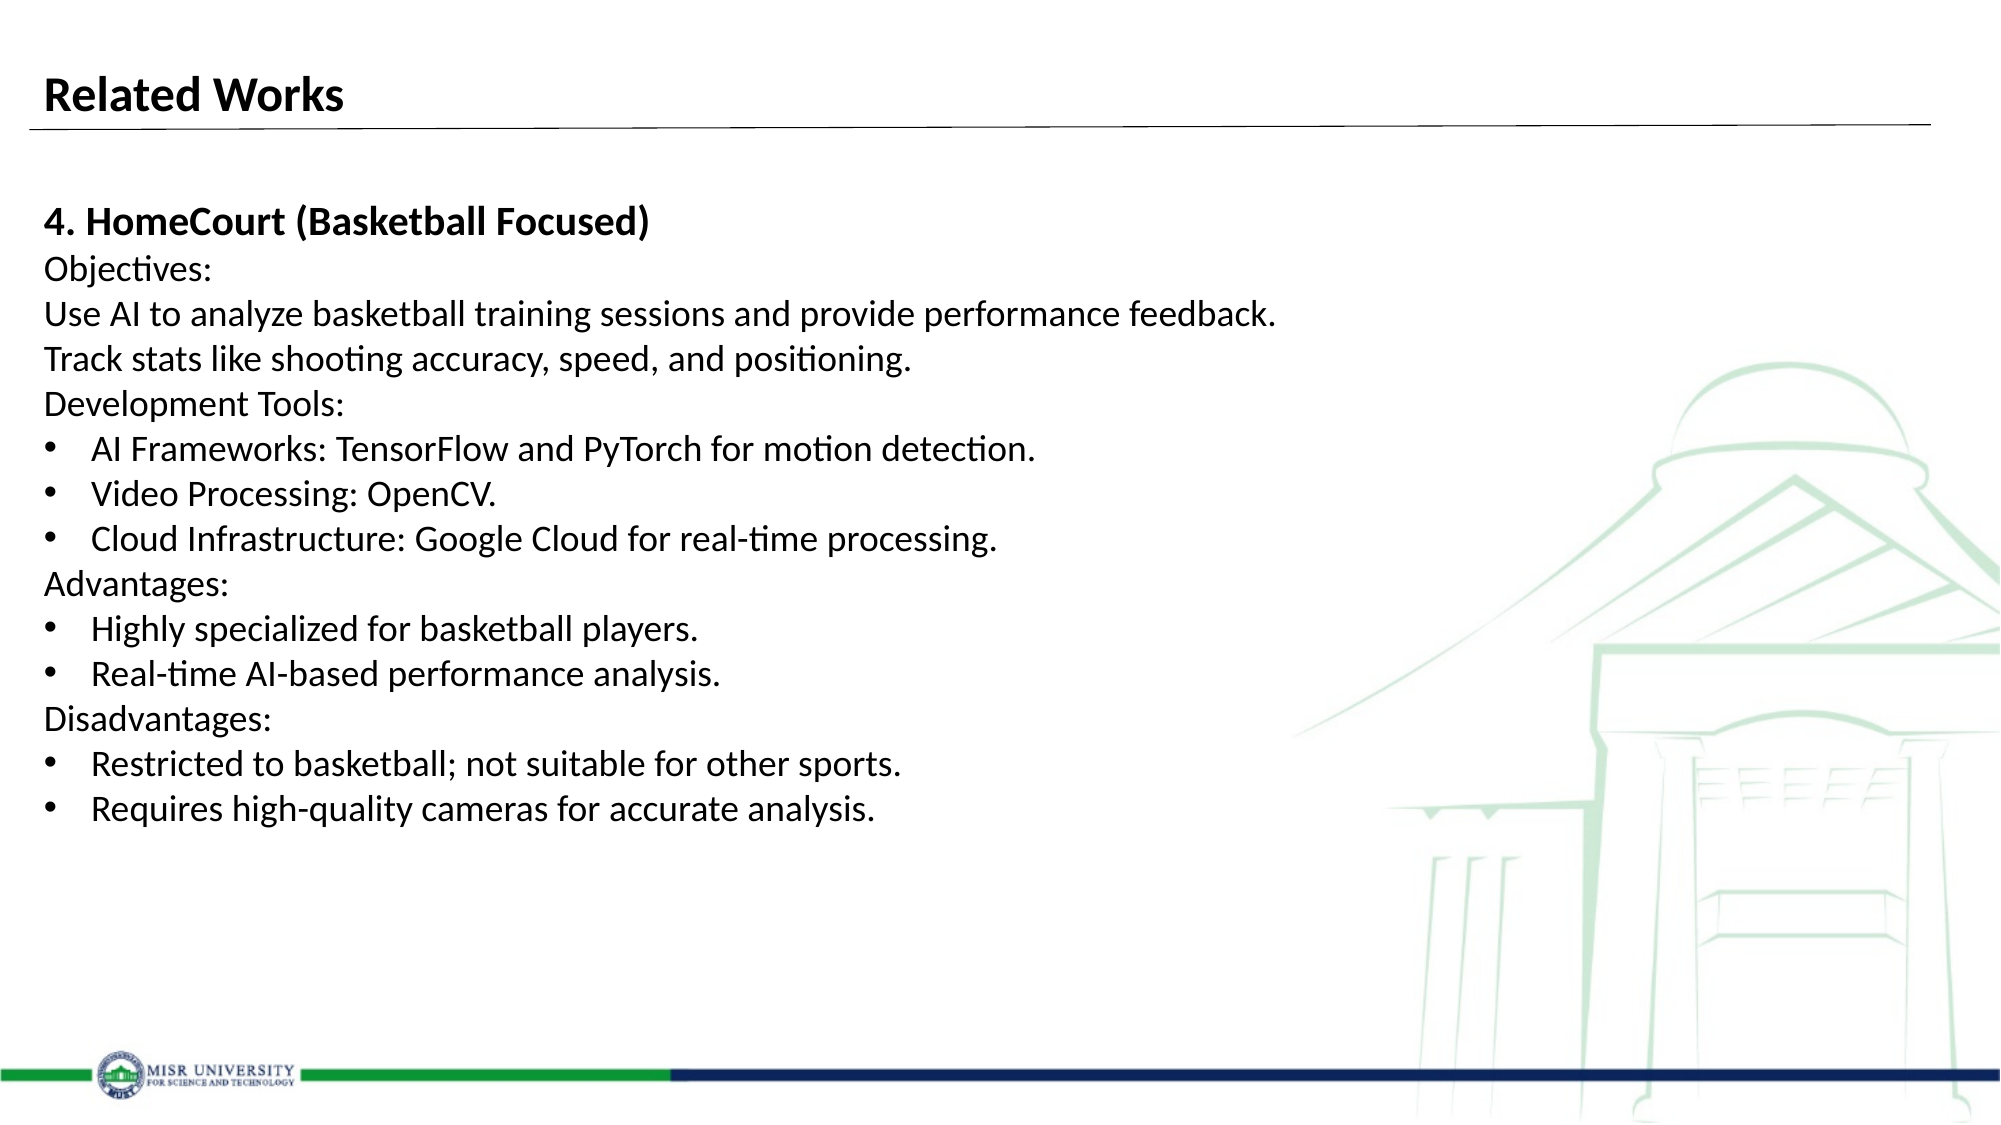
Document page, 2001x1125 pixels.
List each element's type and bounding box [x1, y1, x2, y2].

text_box [29, 124, 1931, 130]
picture [0, 0, 2000, 1123]
